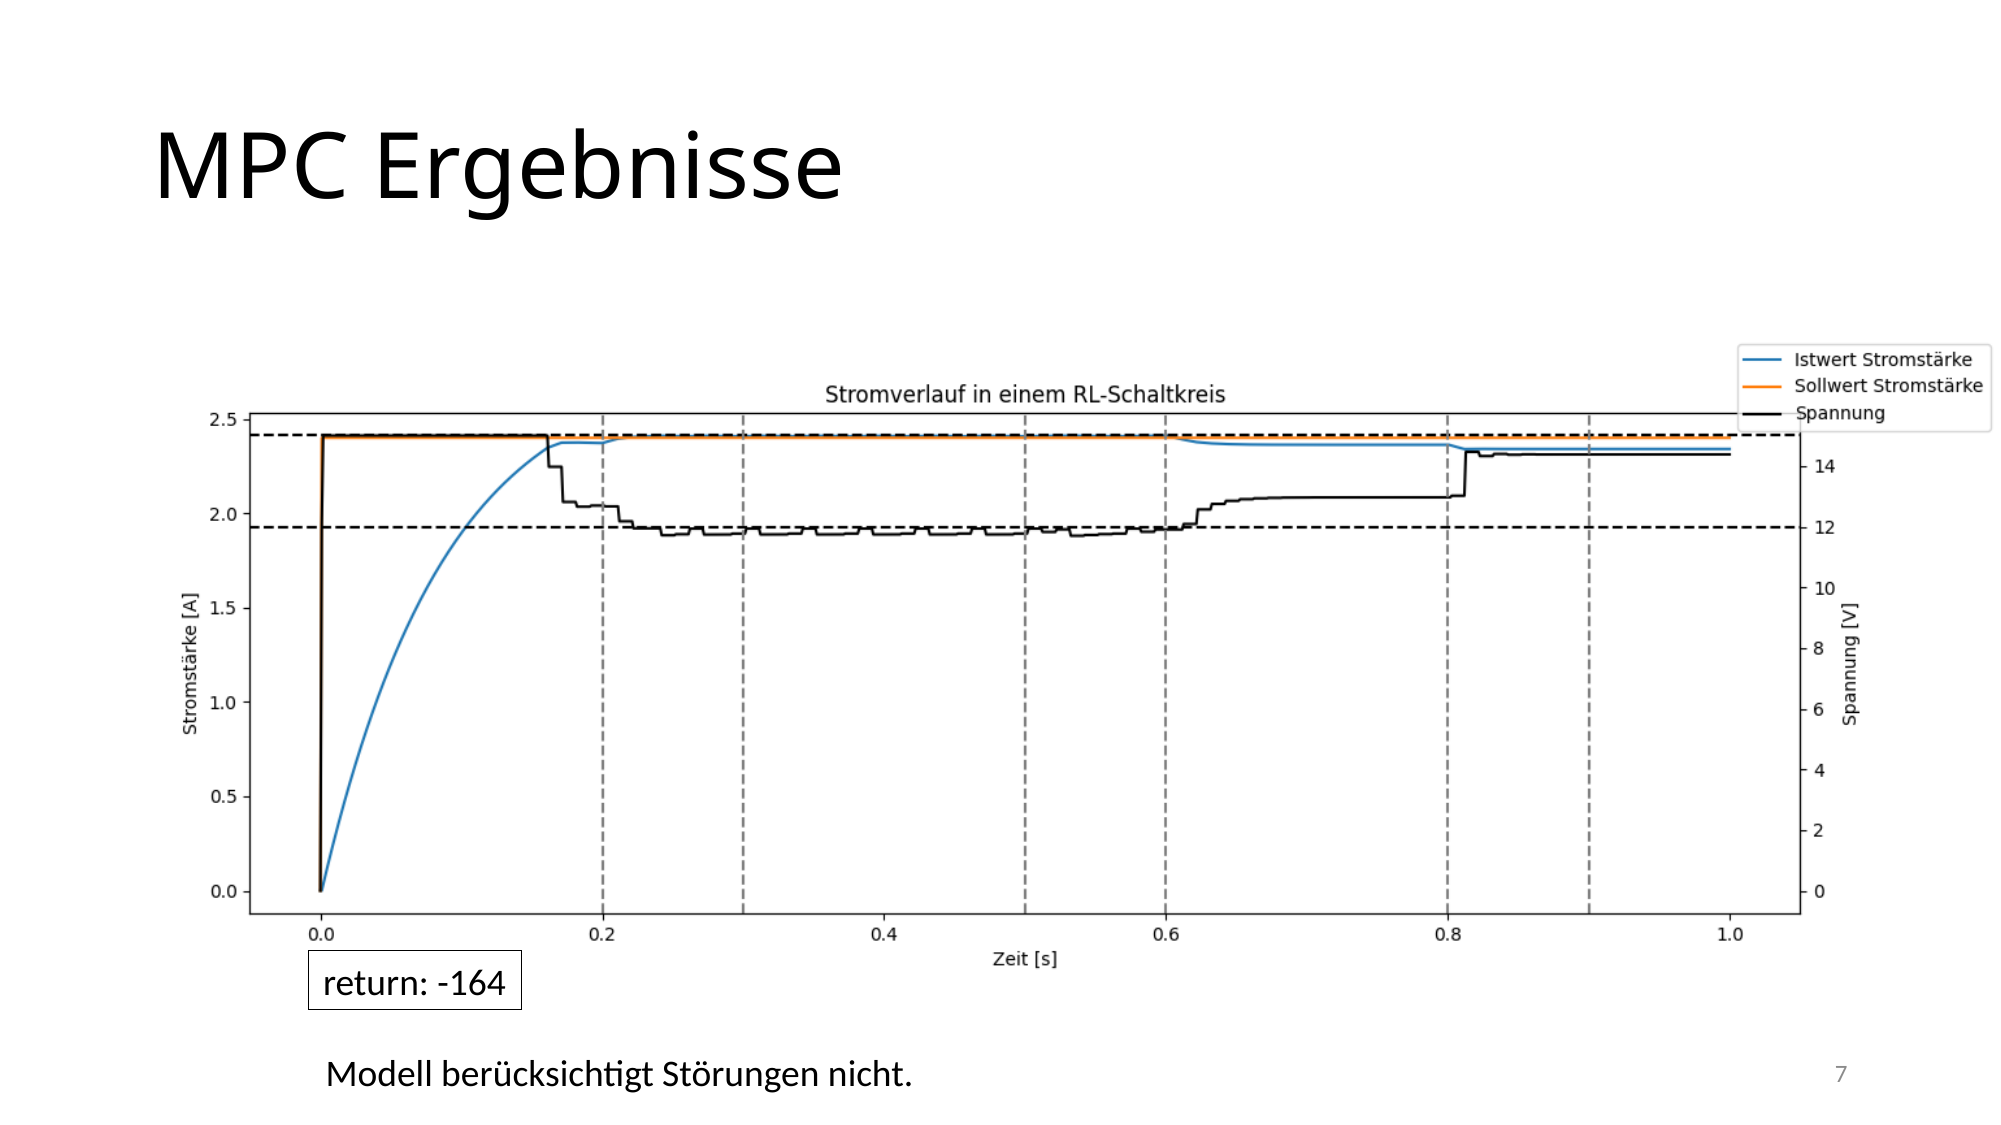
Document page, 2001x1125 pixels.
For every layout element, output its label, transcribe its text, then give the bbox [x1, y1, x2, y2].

slide_number 7 [1412, 1042, 1863, 1103]
text_box Modell berücksichtigt Störungen nicht. [310, 1041, 929, 1102]
text_box return: -164 [308, 985, 522, 1010]
title MPC Ergebnisse [137, 59, 1863, 278]
picture [0, 335, 2000, 985]
